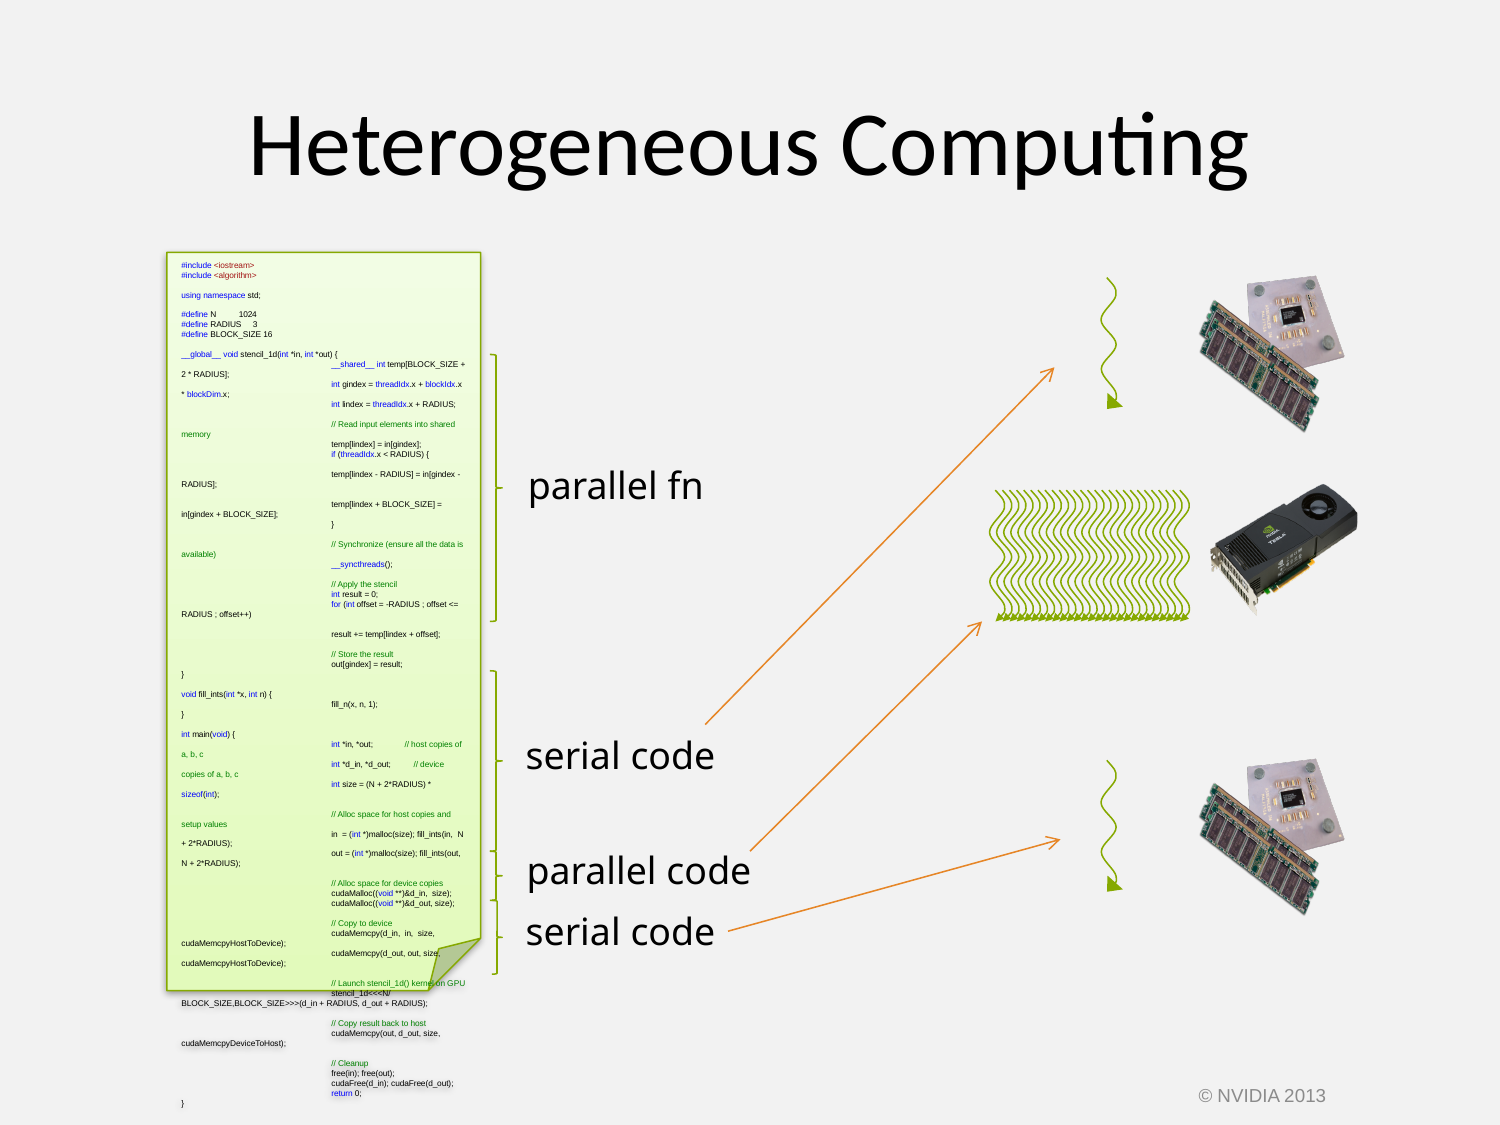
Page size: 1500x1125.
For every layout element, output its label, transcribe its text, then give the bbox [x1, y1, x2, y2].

picture [1193, 252, 1377, 435]
title Heterogeneous Computing [75, 45, 1425, 233]
text_box [1100, 760, 1123, 892]
text_box [428, 938, 479, 989]
picture [1193, 734, 1377, 918]
text_box #include <iostream> #include <algorithm> using namespace std; #define N 1024 #define RADIUS 3 #define BLOCK_SIZE 16 __global__ void stencil_1d(int *in, int *out) { __shared__ int temp[BLOCK_SIZE + 2 * RADIUS]; int gindex = threadIdx.x + blockIdx.x * blockDim.x; int lindex = threadIdx.x + RADIUS; // Read input elements into shared memory temp[lindex] = in[gindex]; if (threadIdx.x < RADIUS) { temp[lindex - RADIUS] = in[gindex - RADIUS]; temp[lindex + BLOCK_SIZE] = in[gindex + BLOCK_SIZE]; } // Synchronize (ensure all the data is available) __syncthreads(); // Apply the stencil int result = 0; for (int offset = -RADIUS ; offset <= RADIUS ; offset++) result += temp[lindex + offset]; // Store the result out[gindex] = result; } void fill_ints(int *x, int n) { fill_n(x, n, 1); } int main(void) { int *in, *out; // host copies of a, b, c int *d_in, *d_out; // device copies of a, b, c int size = (N + 2*RADIUS) * sizeof(int); // Alloc space for host copies and setup values in = (int *)malloc(size); fill_ints(in, N + 2*RADIUS); out = (int *)malloc(size); fill_ints(out, N + 2*RADIUS); // Alloc space for device copies cudaMalloc((void **)&d_in, size); cudaMalloc((void **)&d_out, size); // Copy to device cudaMemcpy(d_in, in, size, cudaMemcpyHostToDevice); cudaMemcpy(d_out, out, size, cudaMemcpyHostToDevice); // Launch stencil_1d() kernel on GPU stencil_1d<<<N/BLOCK_SIZE,BLOCK_SIZE>>>(d_in + RADIUS, d_out + RADIUS); // Copy result back to host cudaMemcpy(out, d_out, size, cudaMemcpyDeviceToHost); // Cleanup free(in); free(out); cudaFree(d_in); cudaFree(d_out); return 0; } [166, 252, 481, 991]
text_box [489, 851, 503, 901]
text_box [1100, 277, 1123, 410]
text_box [704, 366, 1055, 725]
text_box parallel fn [513, 454, 699, 515]
footer © NVIDIA 2013 [1025, 1065, 1500, 1125]
text_box parallel code [511, 839, 725, 900]
text_box serial code [510, 724, 731, 785]
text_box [727, 839, 1061, 932]
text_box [1060, 489, 1190, 622]
text_box [489, 354, 503, 622]
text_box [749, 621, 983, 837]
text_box [489, 670, 503, 851]
text_box [491, 900, 503, 975]
text_box serial code [510, 900, 731, 961]
picture [1206, 479, 1364, 622]
